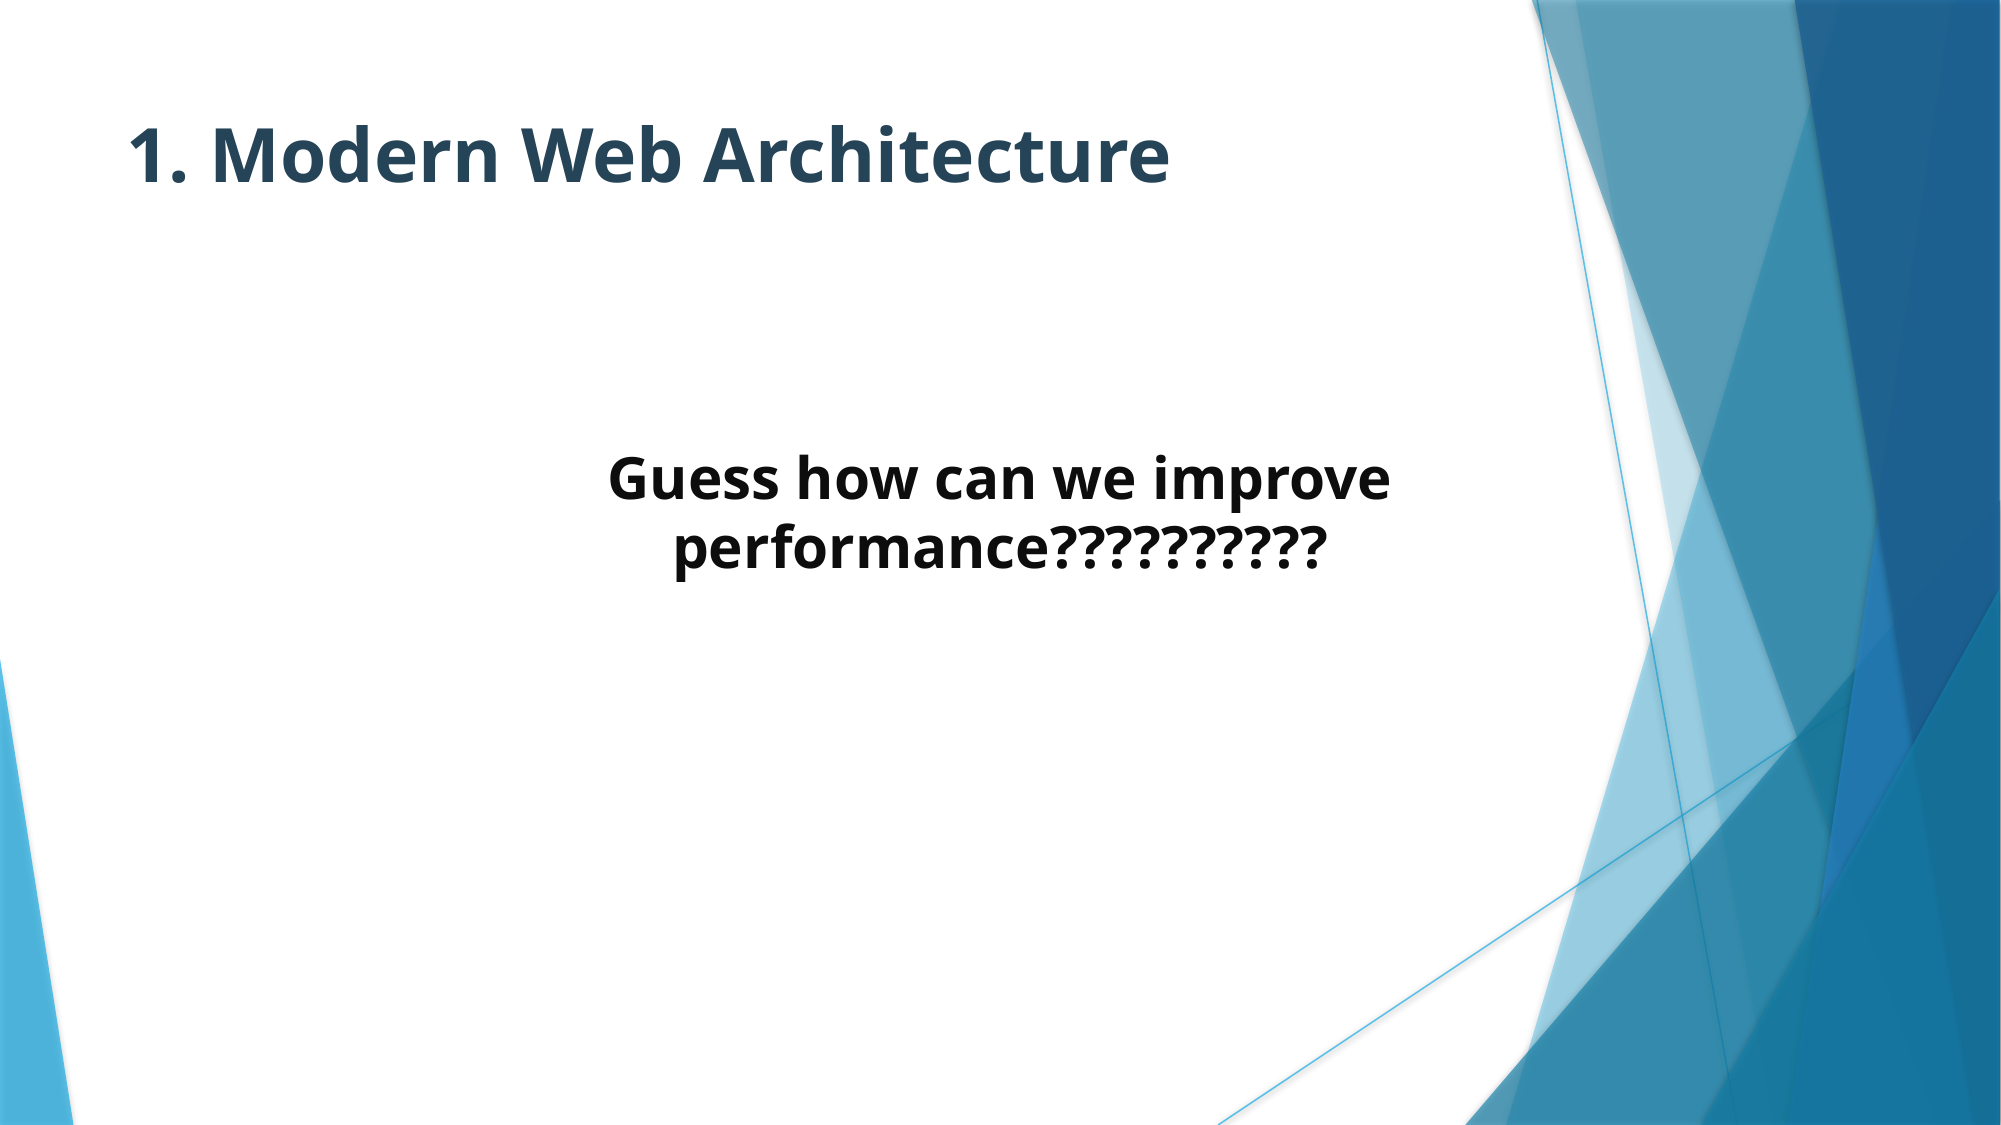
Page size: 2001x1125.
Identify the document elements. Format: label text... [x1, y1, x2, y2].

title 1. Modern Web Architecture [111, 99, 1522, 317]
list Guess how can we improve performance?????????? [294, 433, 1706, 1070]
